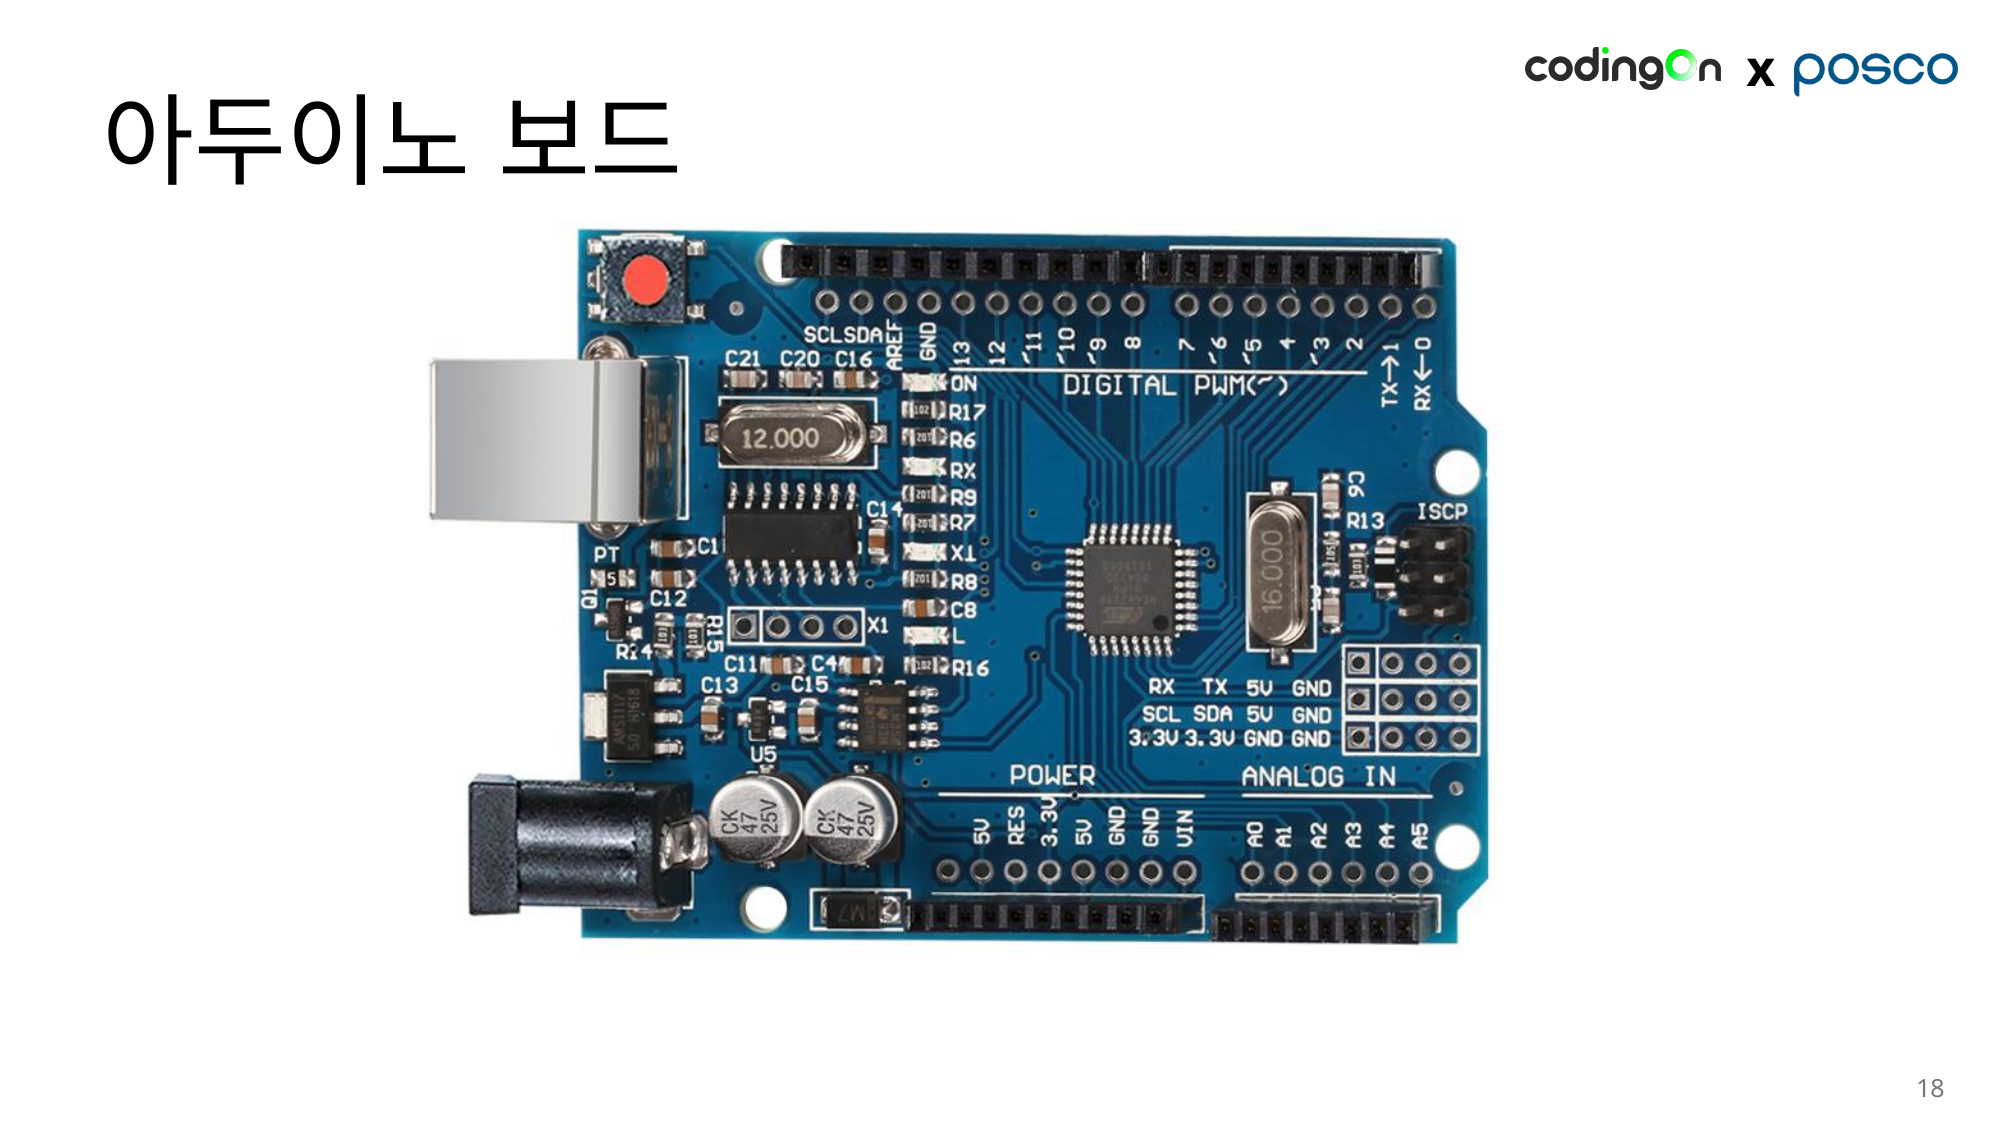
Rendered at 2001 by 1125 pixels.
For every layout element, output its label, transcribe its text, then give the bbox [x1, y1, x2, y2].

slide_number 18 [1509, 1059, 1960, 1120]
title 아두이노 보드 [87, 36, 1813, 255]
picture [335, 222, 1615, 953]
picture [1813, 47, 1960, 101]
